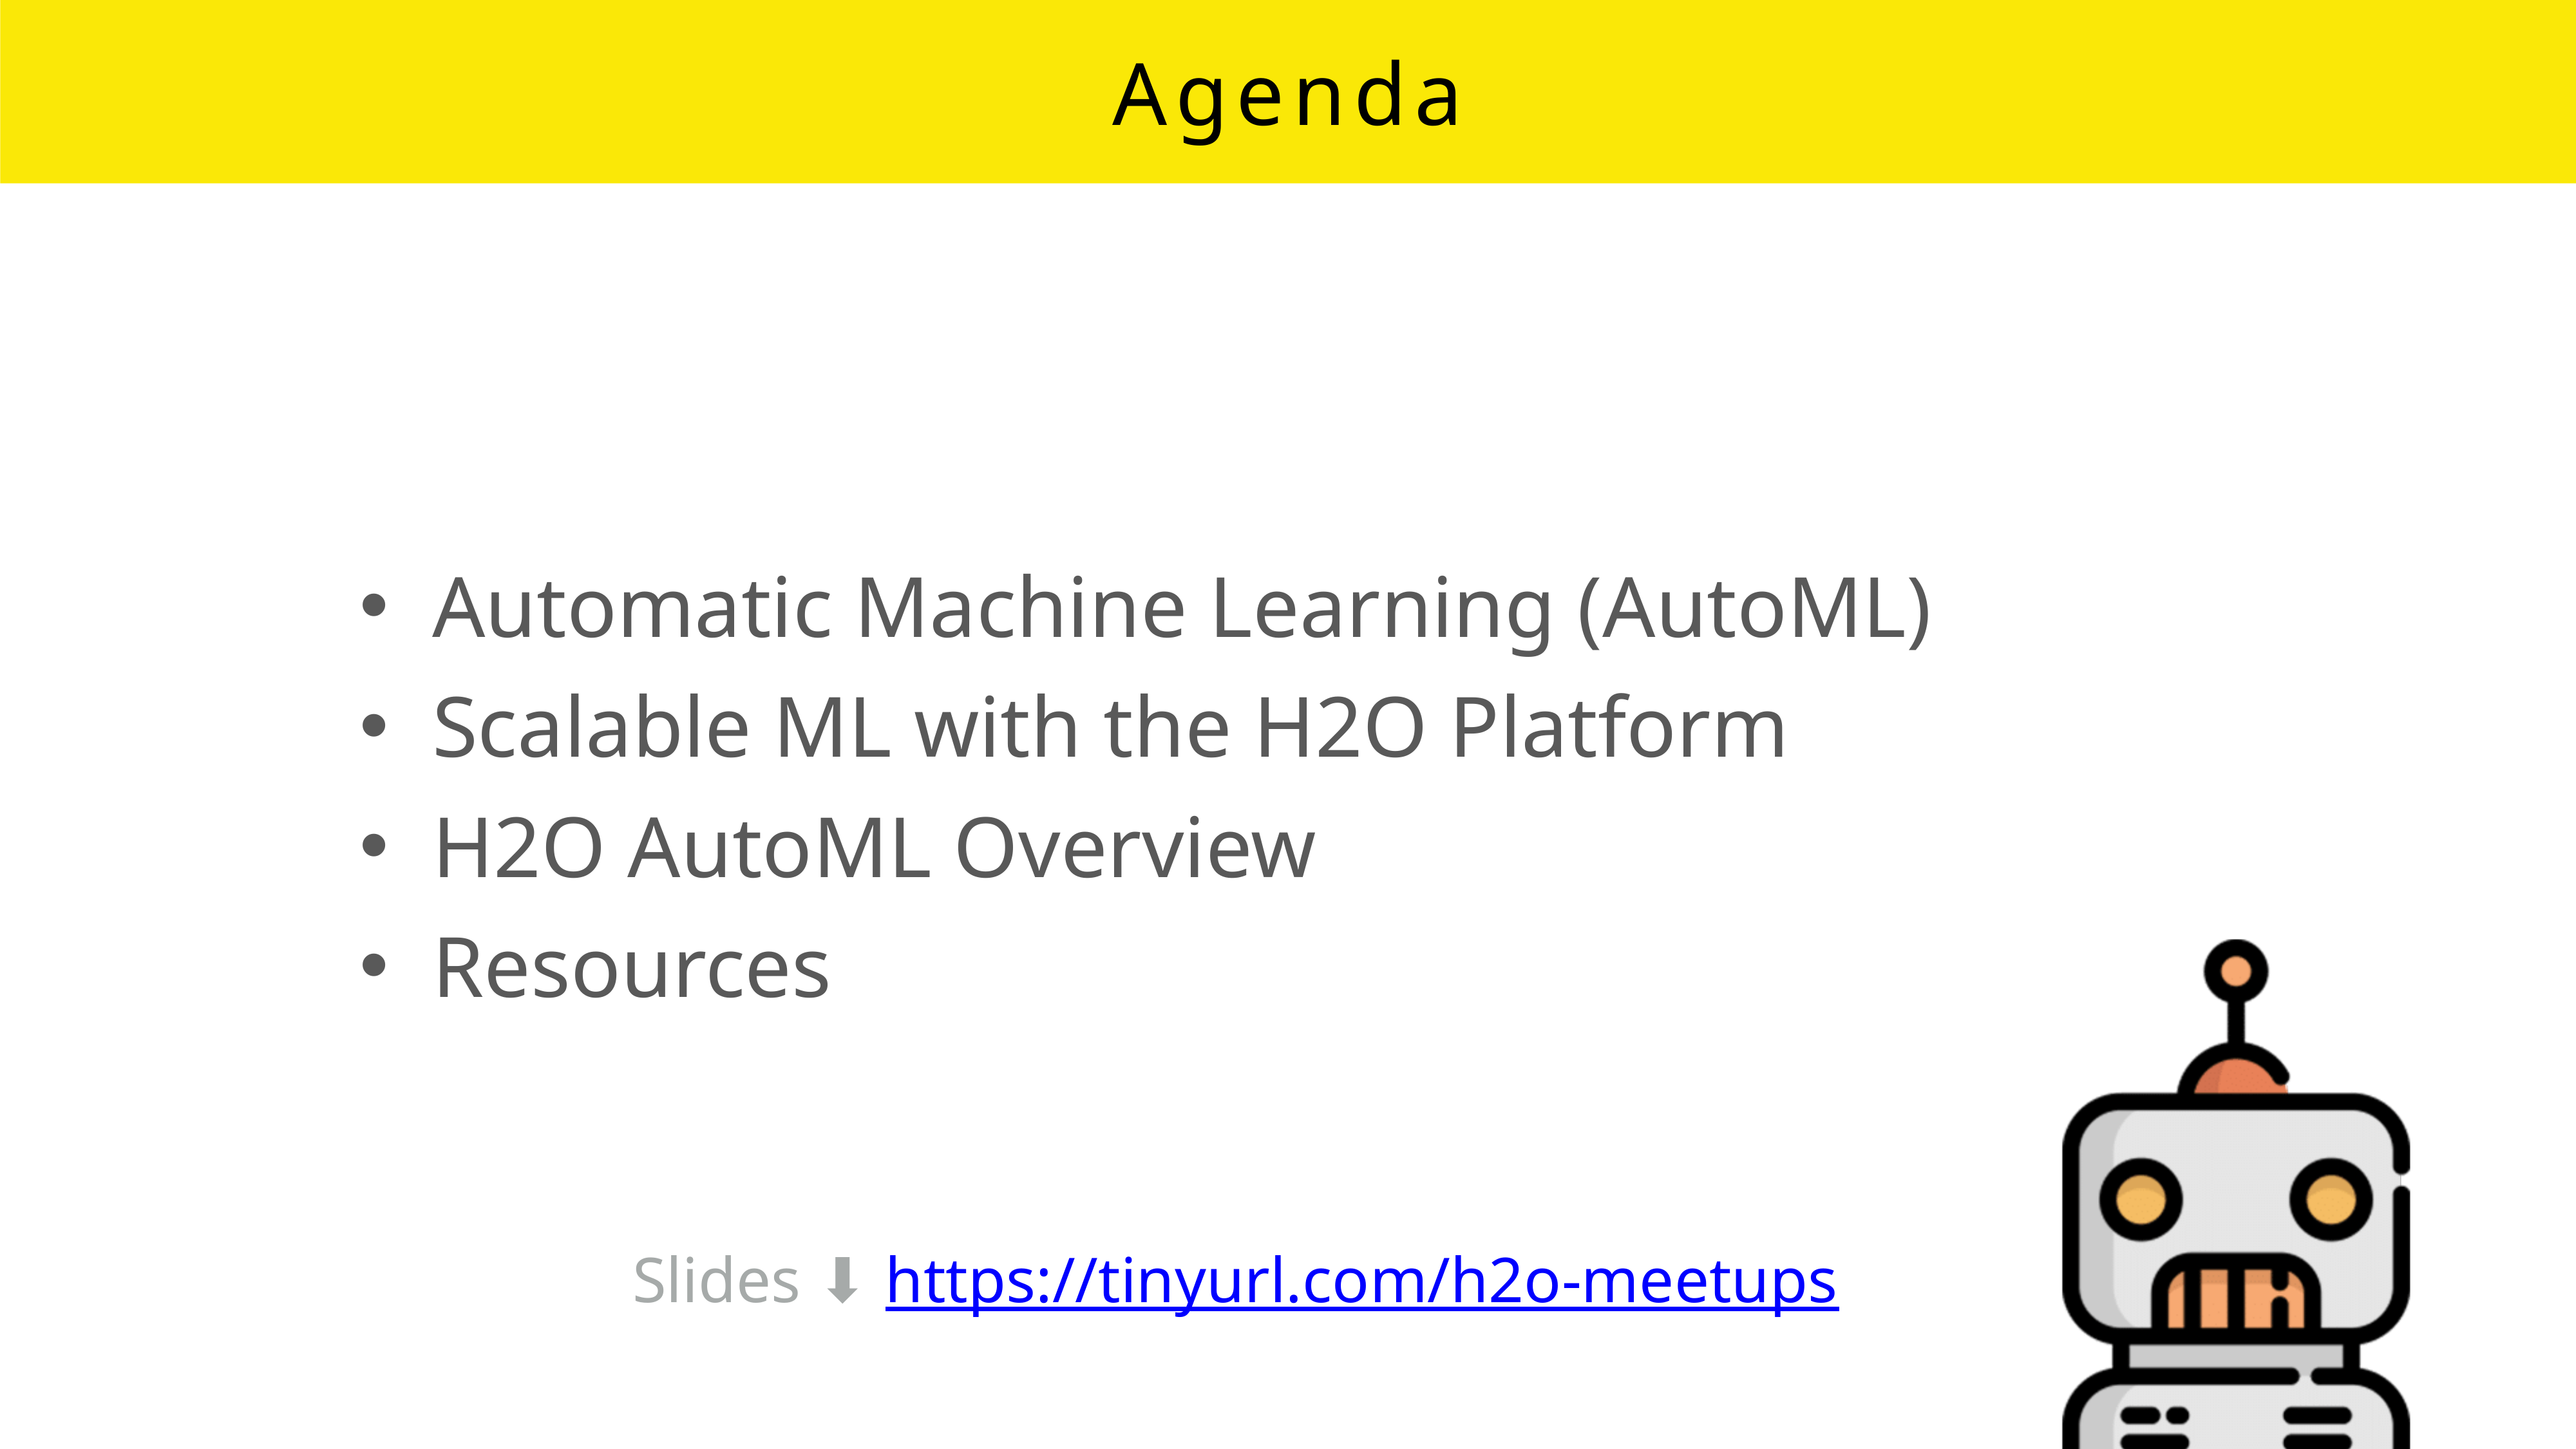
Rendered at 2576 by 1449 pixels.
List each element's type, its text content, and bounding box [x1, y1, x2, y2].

text_box Automatic Machine Learning (AutoML) Scalable ML with the H2O Platform H2O AutoML Overview Resources [350, 198, 2226, 1369]
list Slides ⬇️ https://tinyurl.com/h2o-meetups [522, 1144, 1889, 1342]
picture [1892, 938, 2576, 1449]
title Agenda [64, 0, 2512, 185]
